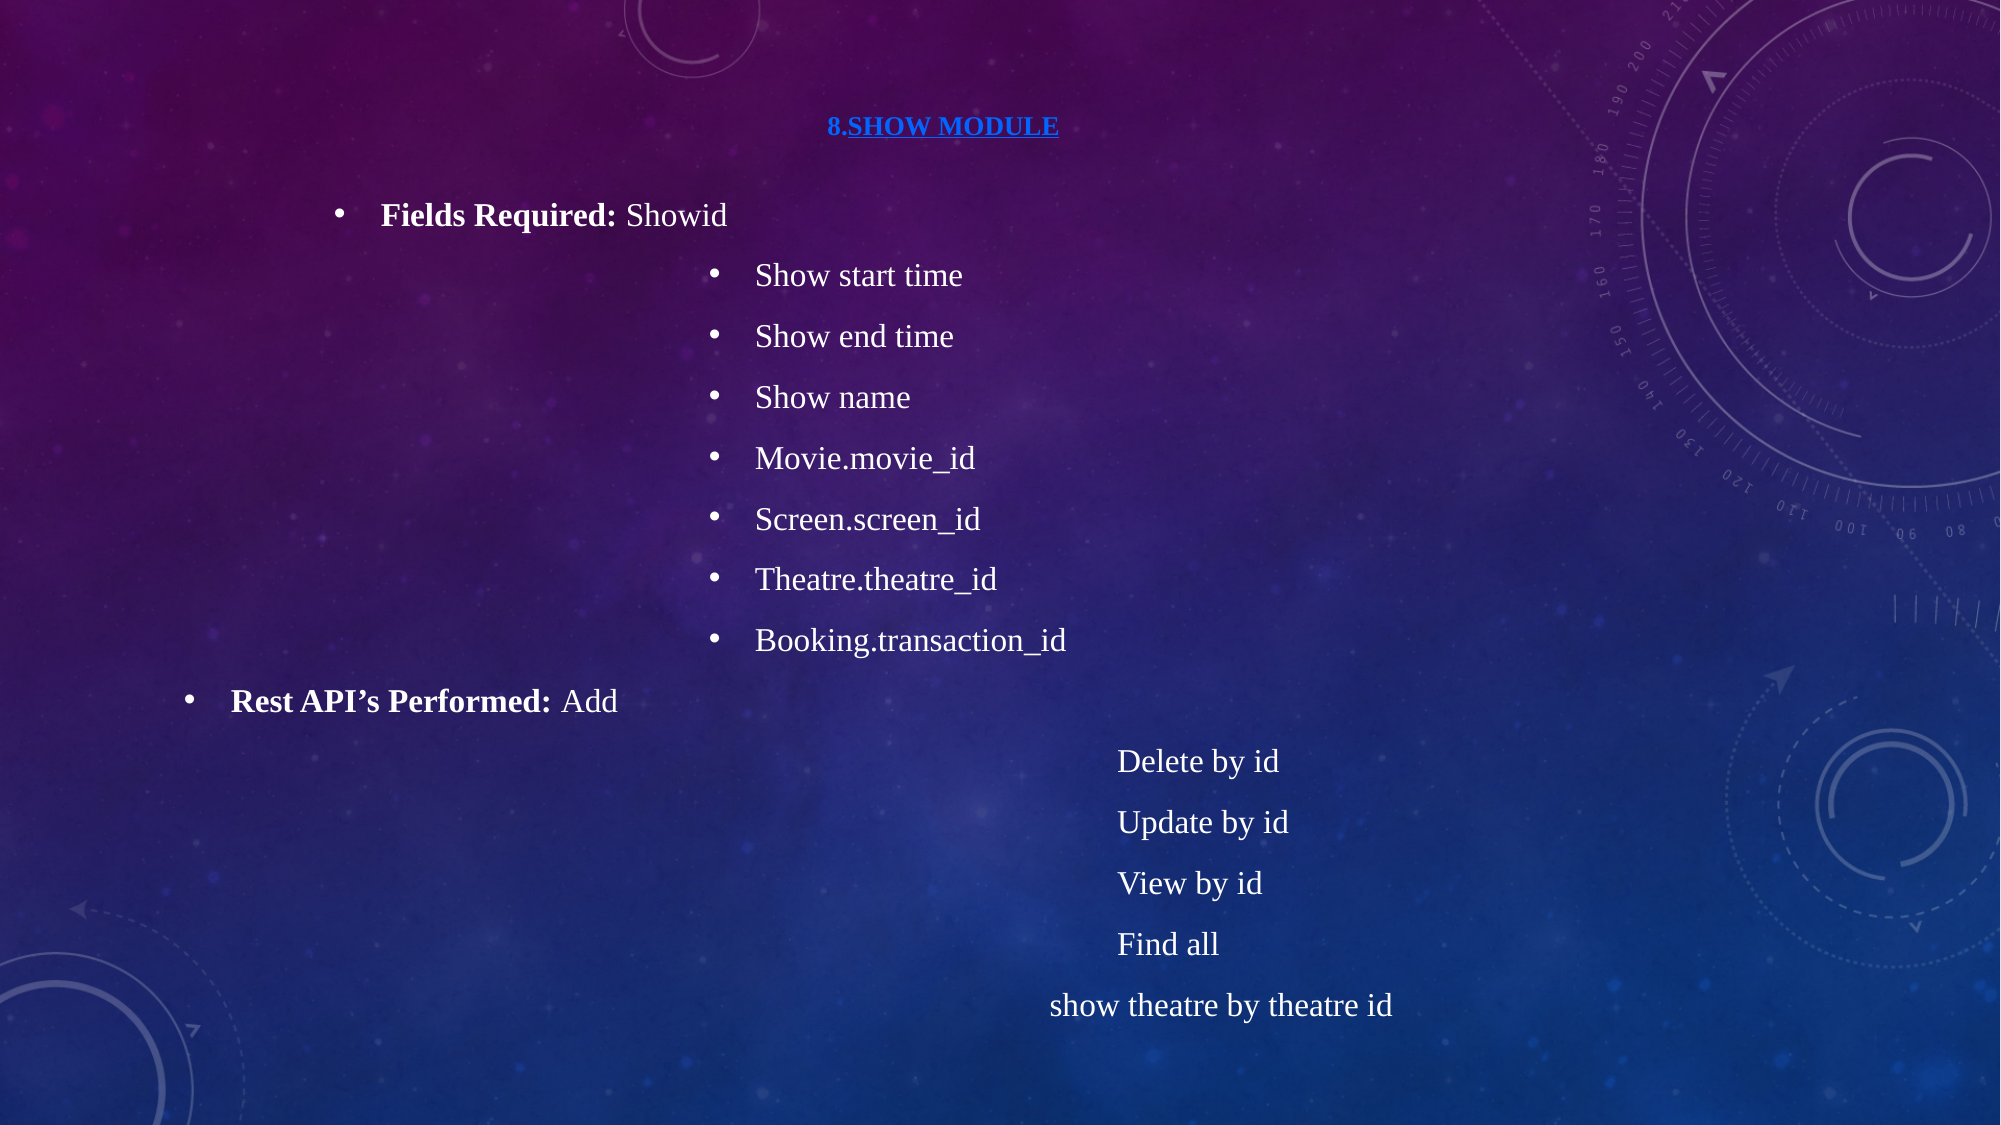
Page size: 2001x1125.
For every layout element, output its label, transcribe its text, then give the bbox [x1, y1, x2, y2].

list Fields Required: Showid Show start time Show end time Show name Movie.movie_id Screen.screen_id Theatre.theatre_id Booking.transaction_id Rest API’s Performed: Add Delete by id Update by id View by id Find all show theatre by theatre id [169, 185, 1831, 1031]
picture [0, 0, 2001, 1125]
title 8.SHOW MODULE [112, 99, 1775, 181]
